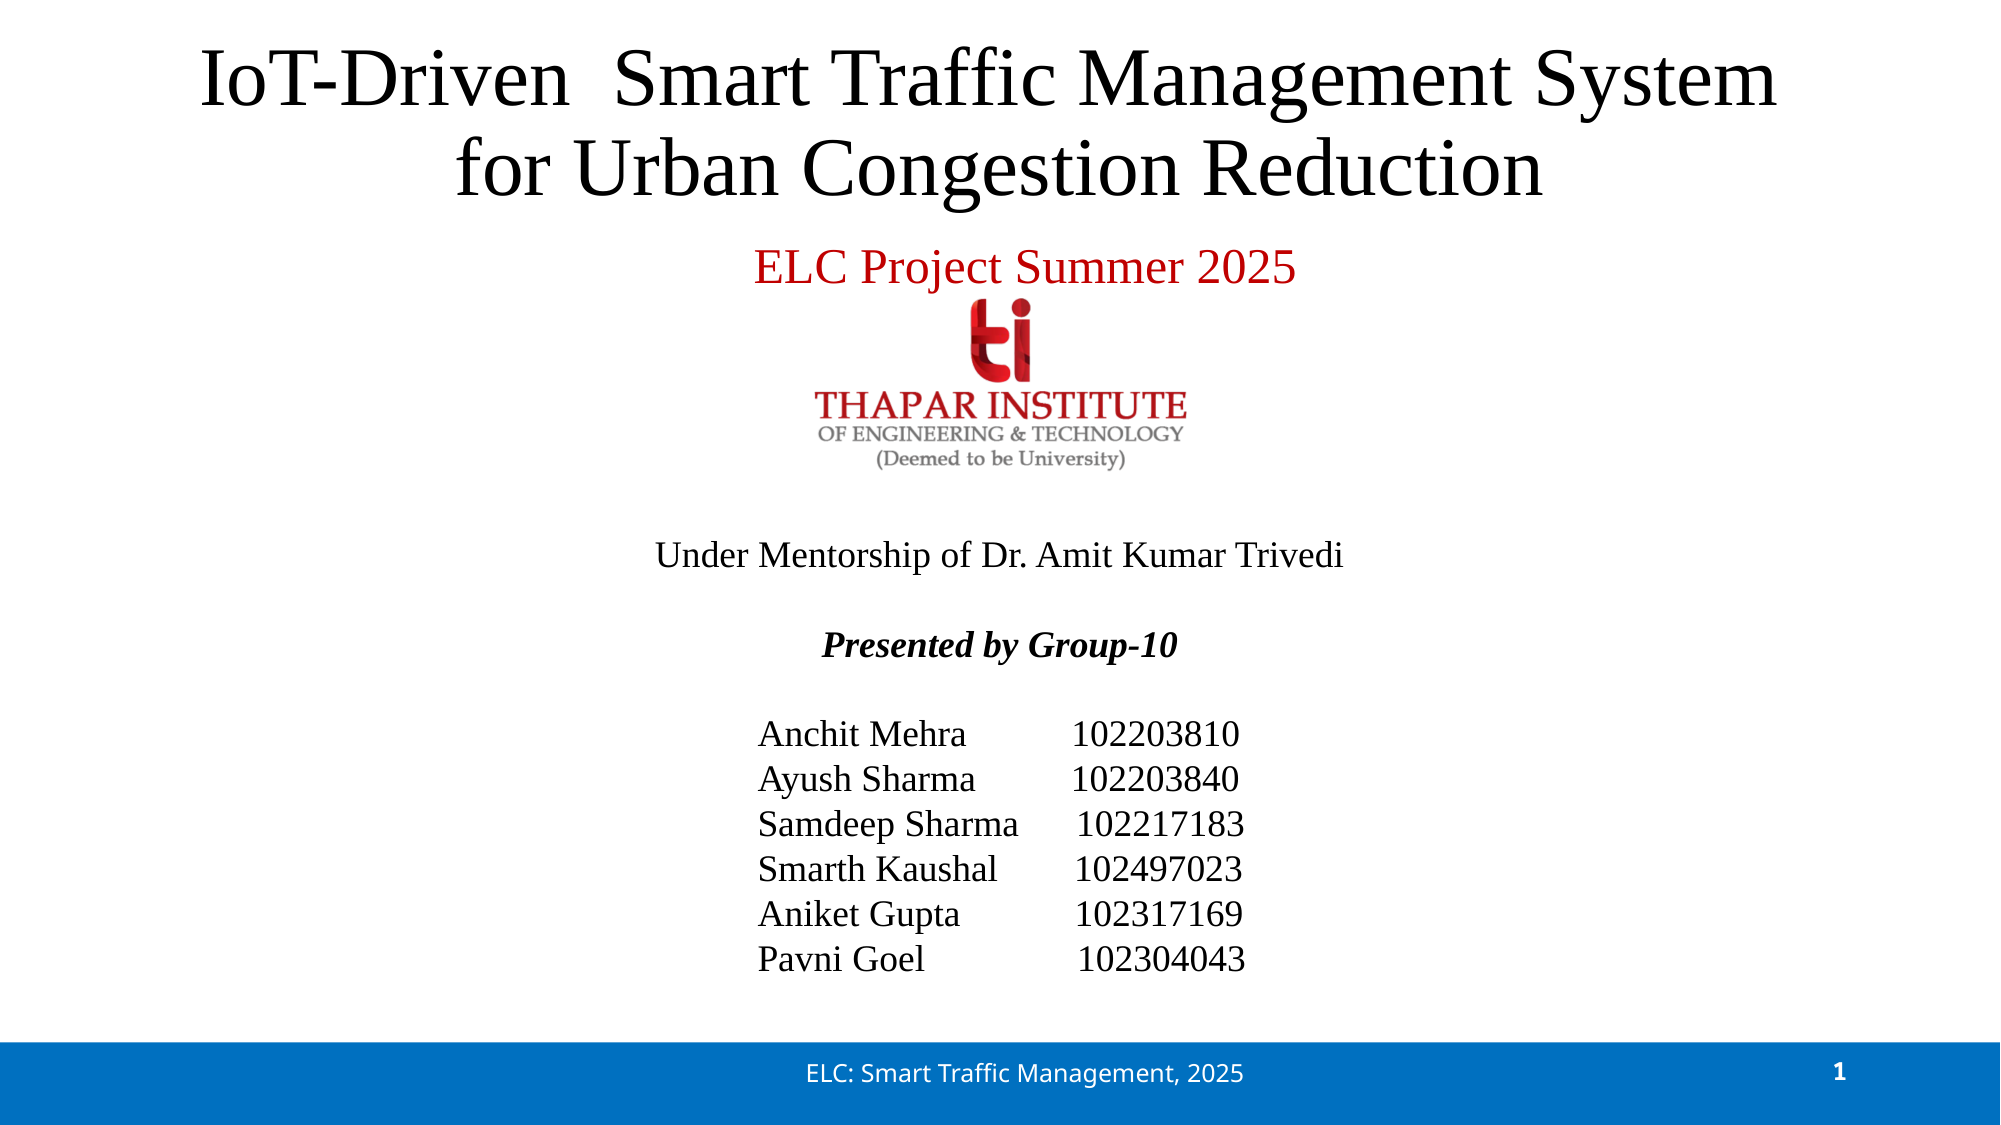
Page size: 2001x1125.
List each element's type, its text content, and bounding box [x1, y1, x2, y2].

text_box ELC Project Summer 2025 [738, 226, 1312, 422]
text_box Anchit Mehra 102203810 Ayush Sharma 102203840 Samdeep Sharma 102217183 Smarth Kaushal 102497023 Aniket Gupta 102317169 Pavni Goel 102304043 [742, 701, 1754, 987]
text_box [0, 1042, 2000, 1125]
footer ELC: Smart Traffic Management, 2025 [762, 1042, 1289, 1103]
picture [761, 292, 1240, 477]
text_box Under Mentorship of Dr. Amit Kumar Trivedi Presented by Group-10 [637, 522, 1363, 718]
slide_number 1 [1412, 1042, 1863, 1103]
title IoT-Driven Smart Traffic Management System for Urban Congestion Reduction [137, 14, 1863, 232]
